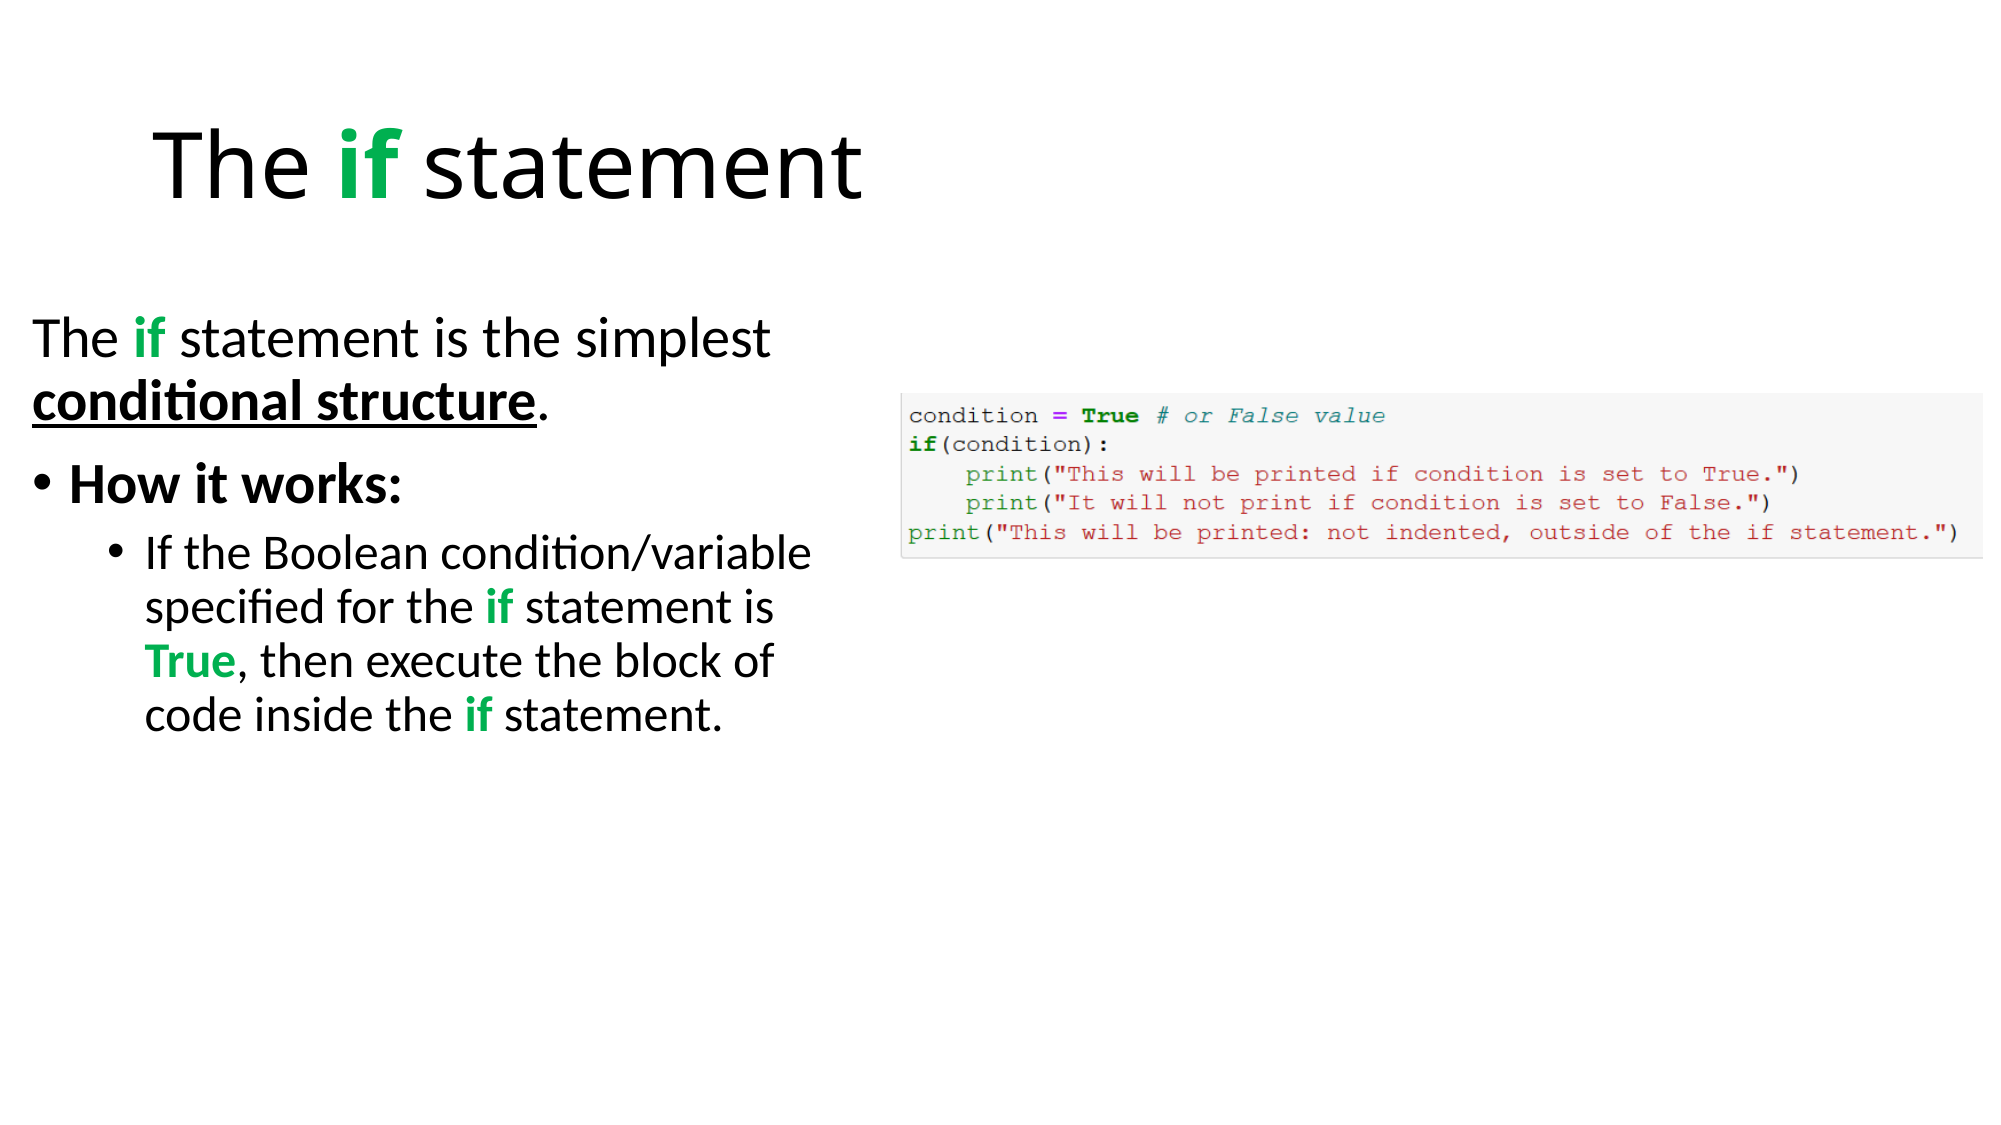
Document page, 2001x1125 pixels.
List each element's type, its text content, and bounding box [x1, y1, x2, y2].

list The if statement is the simplest conditional structure. How it works: If the Boolean condition/variable specified for the if statement is True, then execute the block of code inside the if statement. [17, 299, 867, 1125]
title The if statement [137, 59, 1863, 278]
picture [896, 393, 1983, 563]
